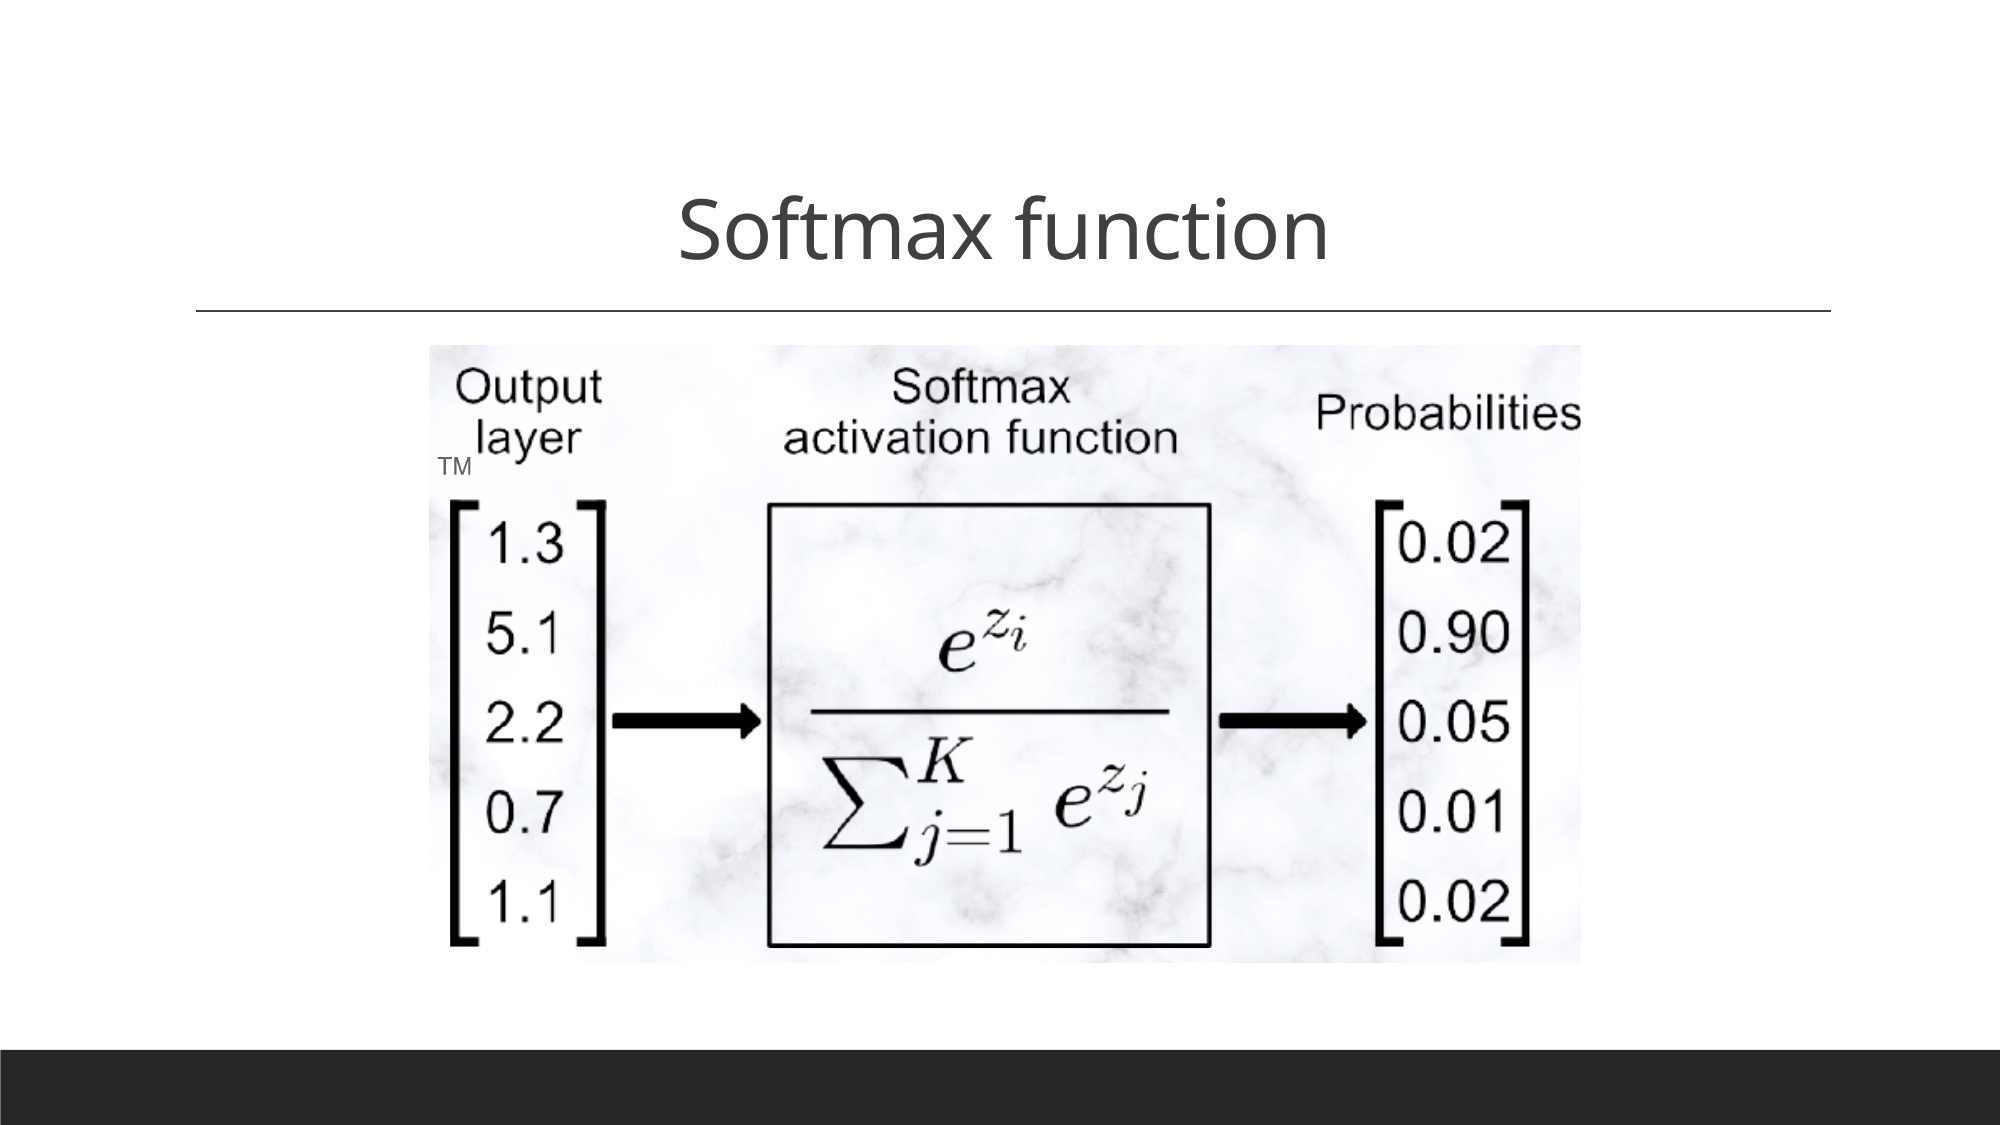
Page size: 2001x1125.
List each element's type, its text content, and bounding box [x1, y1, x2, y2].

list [428, 345, 1582, 964]
title Softmax function [180, 47, 1830, 285]
